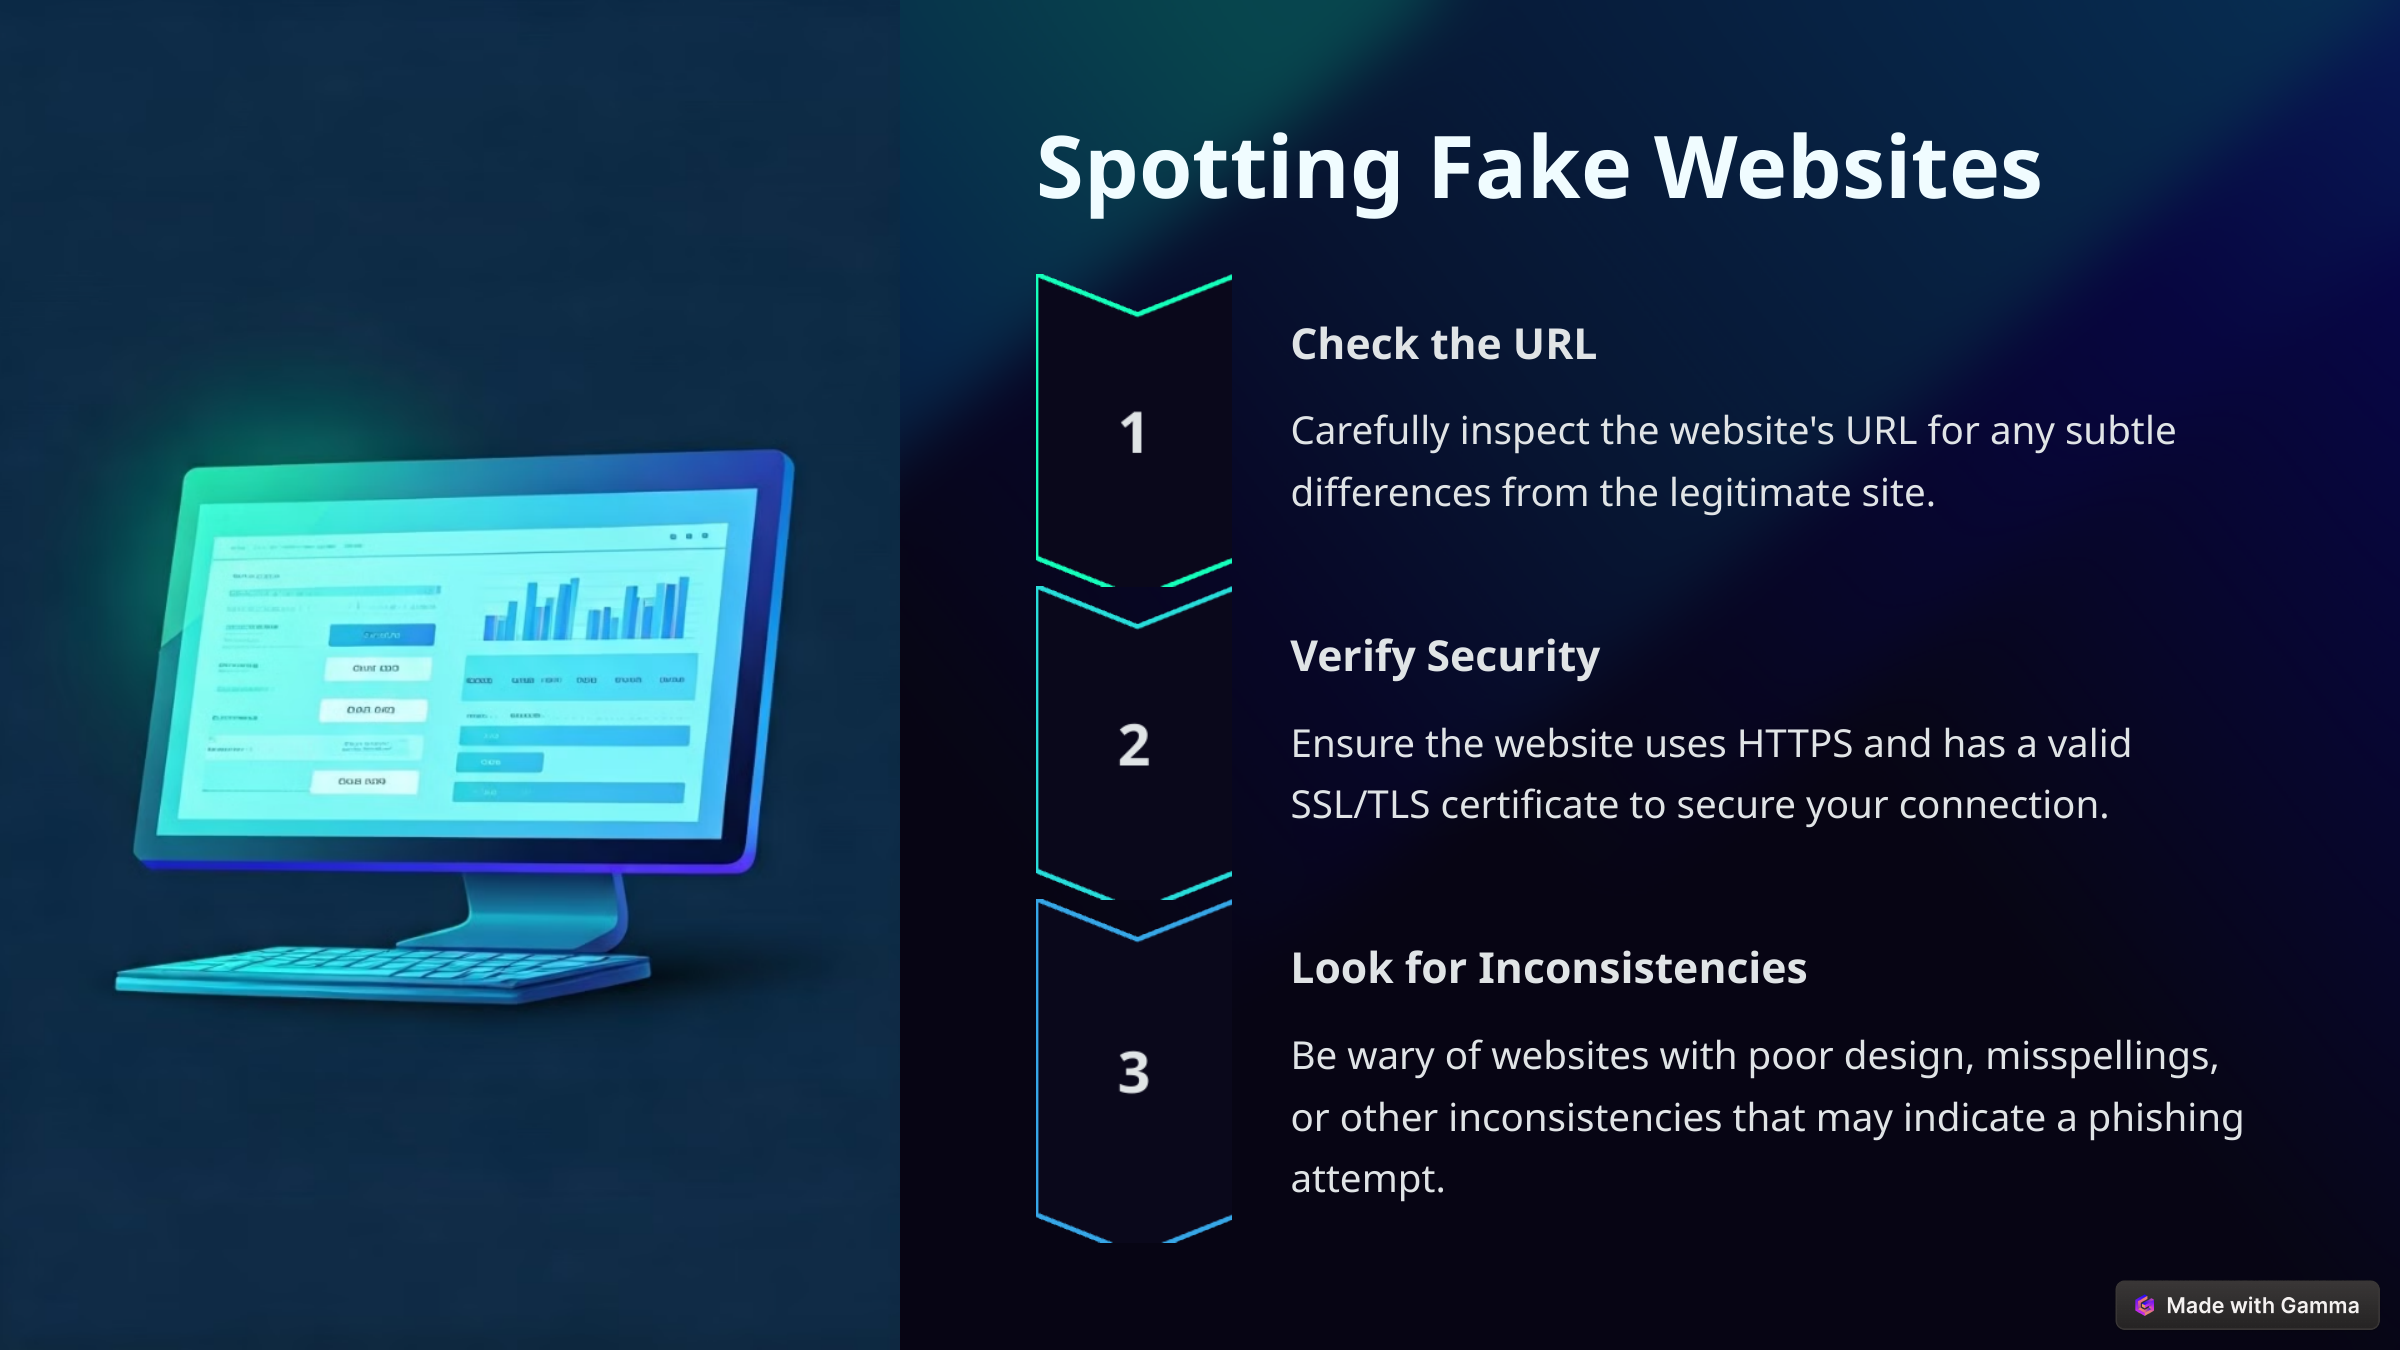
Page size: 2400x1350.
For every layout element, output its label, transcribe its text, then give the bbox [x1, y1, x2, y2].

text_box Be wary of websites with poor design, misspellings, or other inconsistencies that may indicate a phishing attempt. [1290, 1016, 2264, 1204]
text_box Carefully inspect the website's URL for any subtle differences from the legitimate site. [1290, 391, 2264, 517]
picture [0, 0, 900, 1350]
text_box Verify Security [1290, 625, 1725, 681]
text_box Spotting Fake Websites [1036, 107, 1991, 216]
text_box Look for Inconsistencies [1290, 938, 1787, 993]
picture [1036, 274, 1232, 1243]
text_box Ensure the website uses HTTPS and has a valid SSL/TLS certificate to secure your connection. [1290, 703, 2264, 829]
text_box Check the URL [1290, 313, 1725, 368]
picture [2106, 1271, 2389, 1339]
